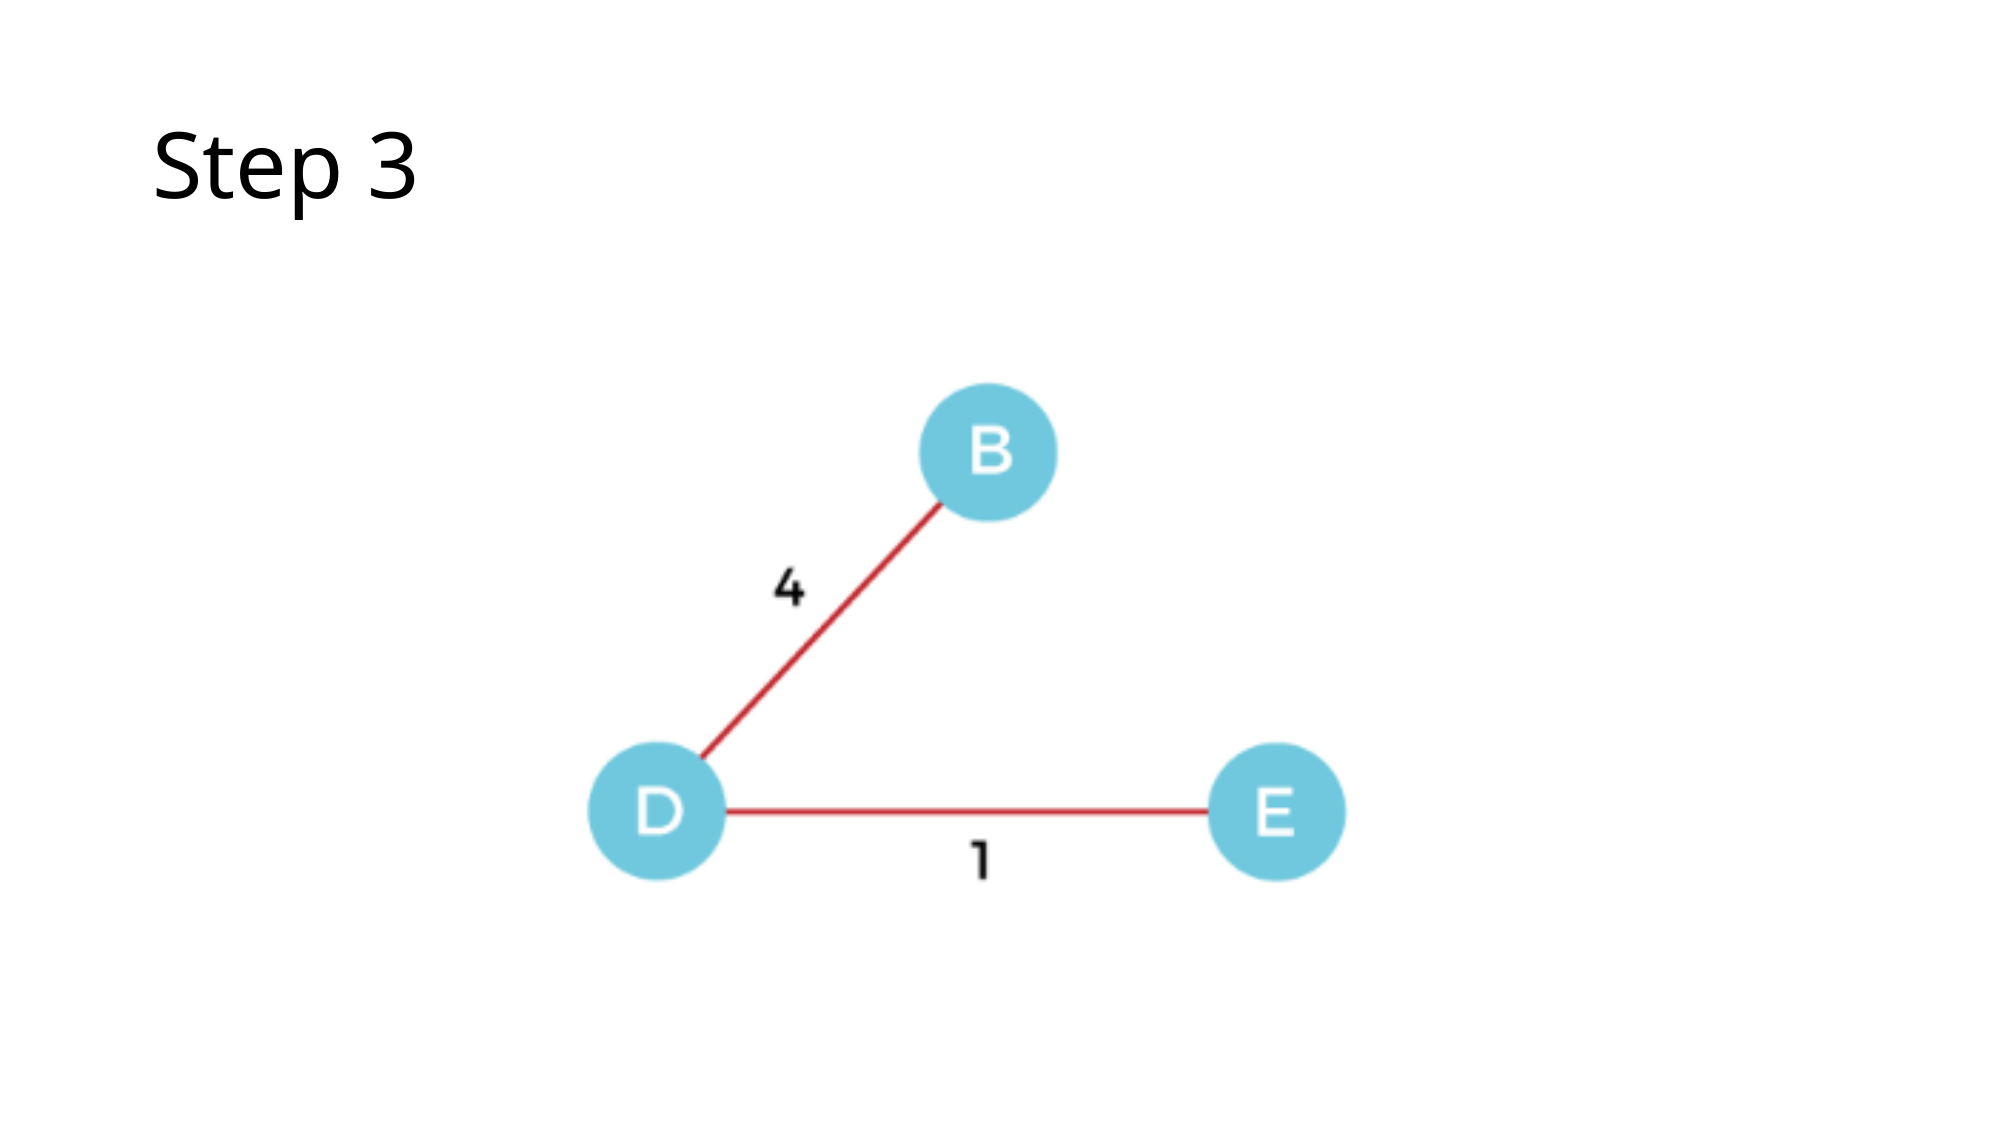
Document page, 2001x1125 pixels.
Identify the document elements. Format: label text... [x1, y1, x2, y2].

title Step 3 [137, 59, 1863, 278]
picture [551, 333, 1449, 940]
